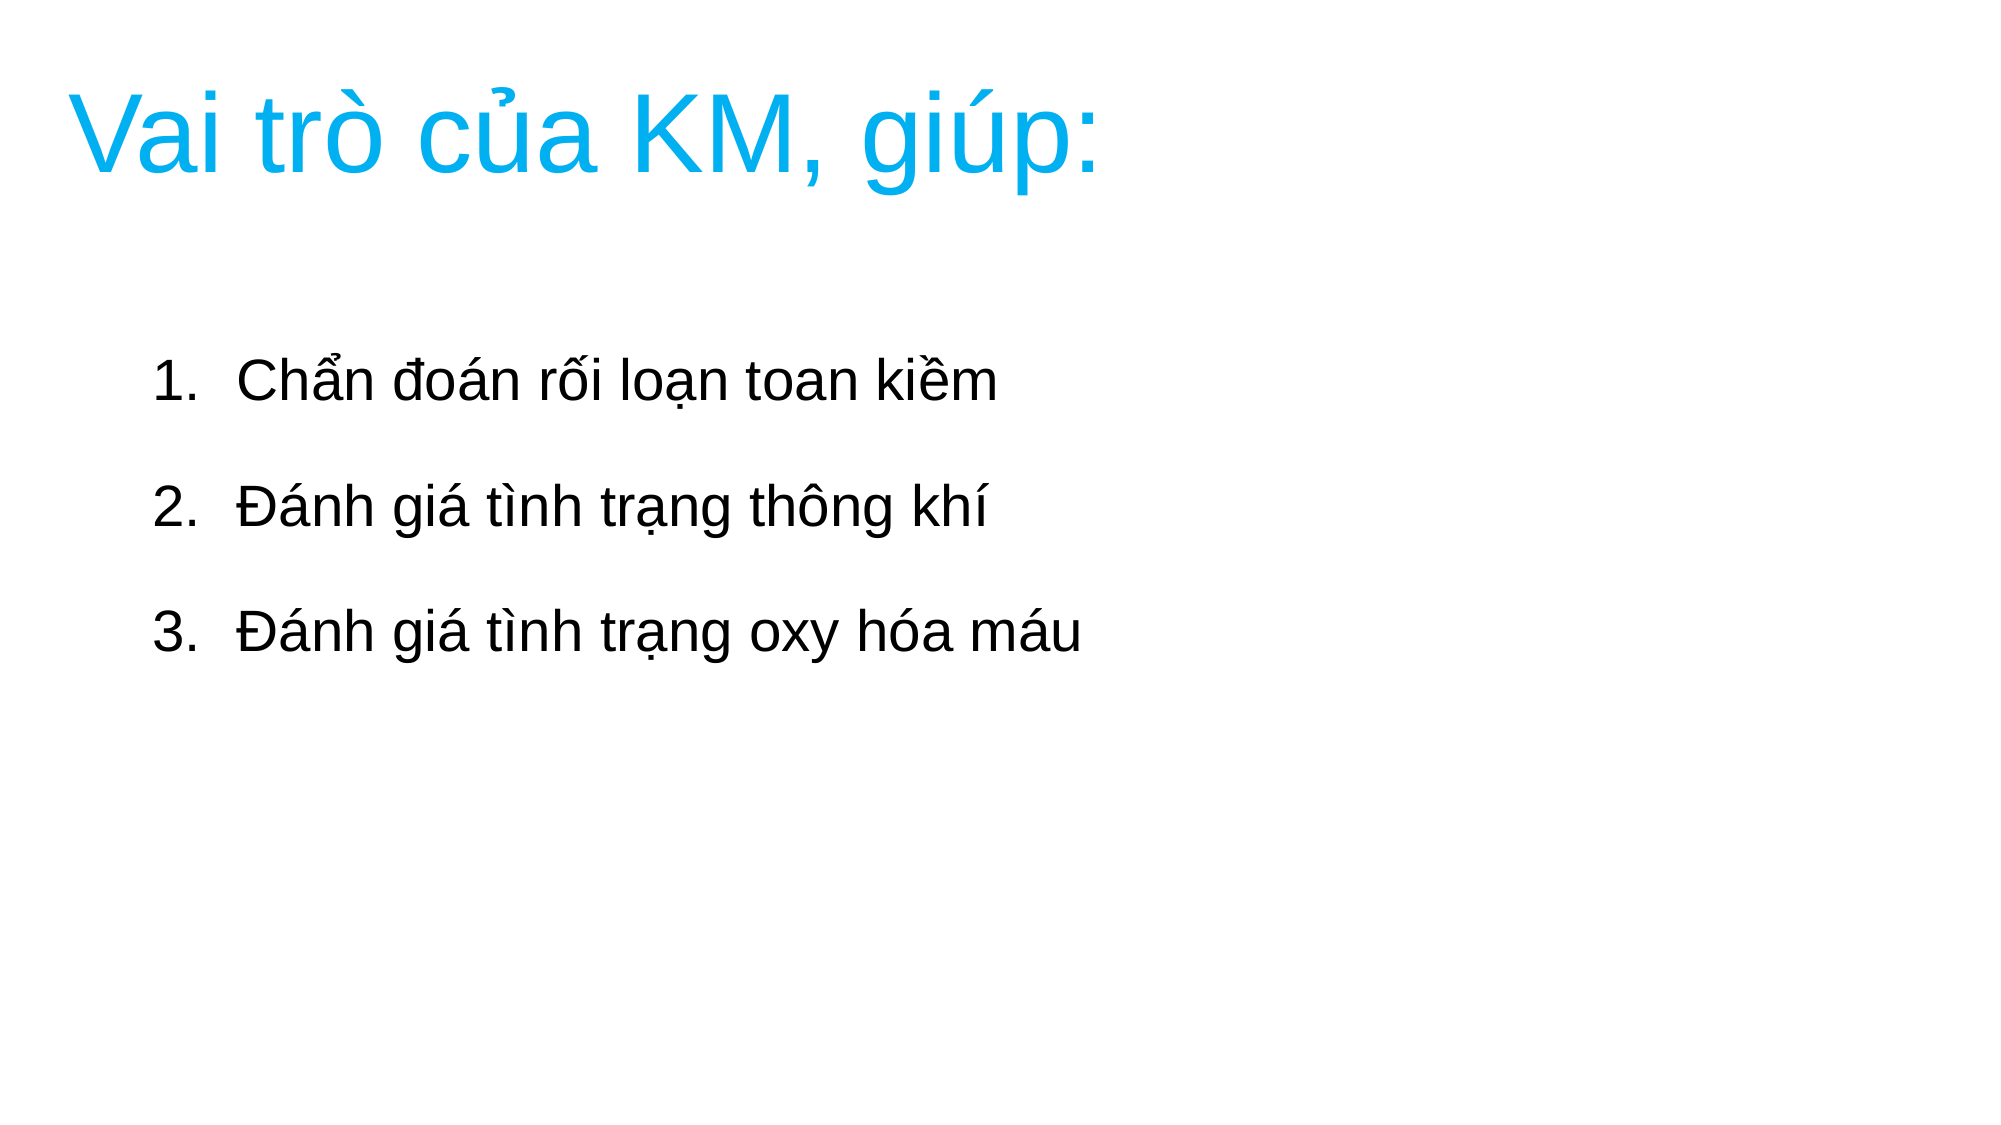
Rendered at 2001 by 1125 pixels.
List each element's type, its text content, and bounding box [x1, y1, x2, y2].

list Chẩn đoán rối loạn toan kiềm Đánh giá tình trạng thông khí Đánh giá tình trạng oxy hóa máu [137, 299, 1863, 1014]
title Vai trò của KM, giúp: [53, 27, 1779, 246]
